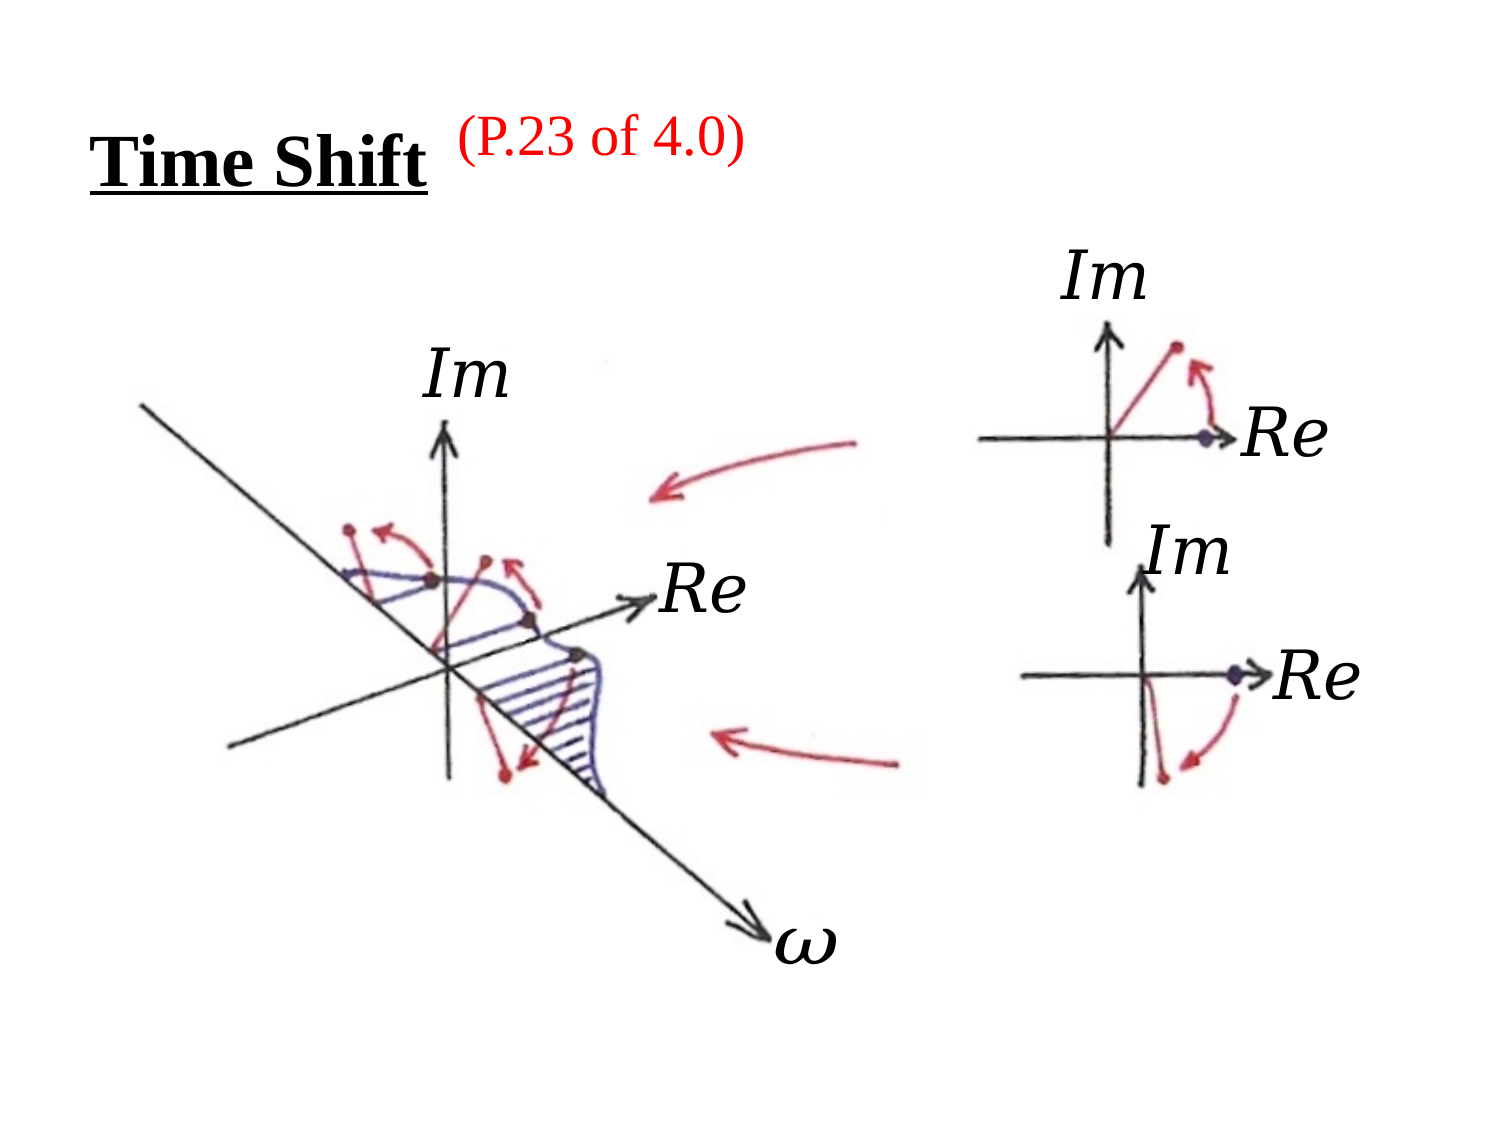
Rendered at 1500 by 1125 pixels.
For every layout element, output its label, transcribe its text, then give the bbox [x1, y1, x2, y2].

picture [115, 315, 1294, 965]
text_box Time Shift [0, 14, 1500, 210]
text_box (P.23 of 4.0) [442, 90, 916, 175]
